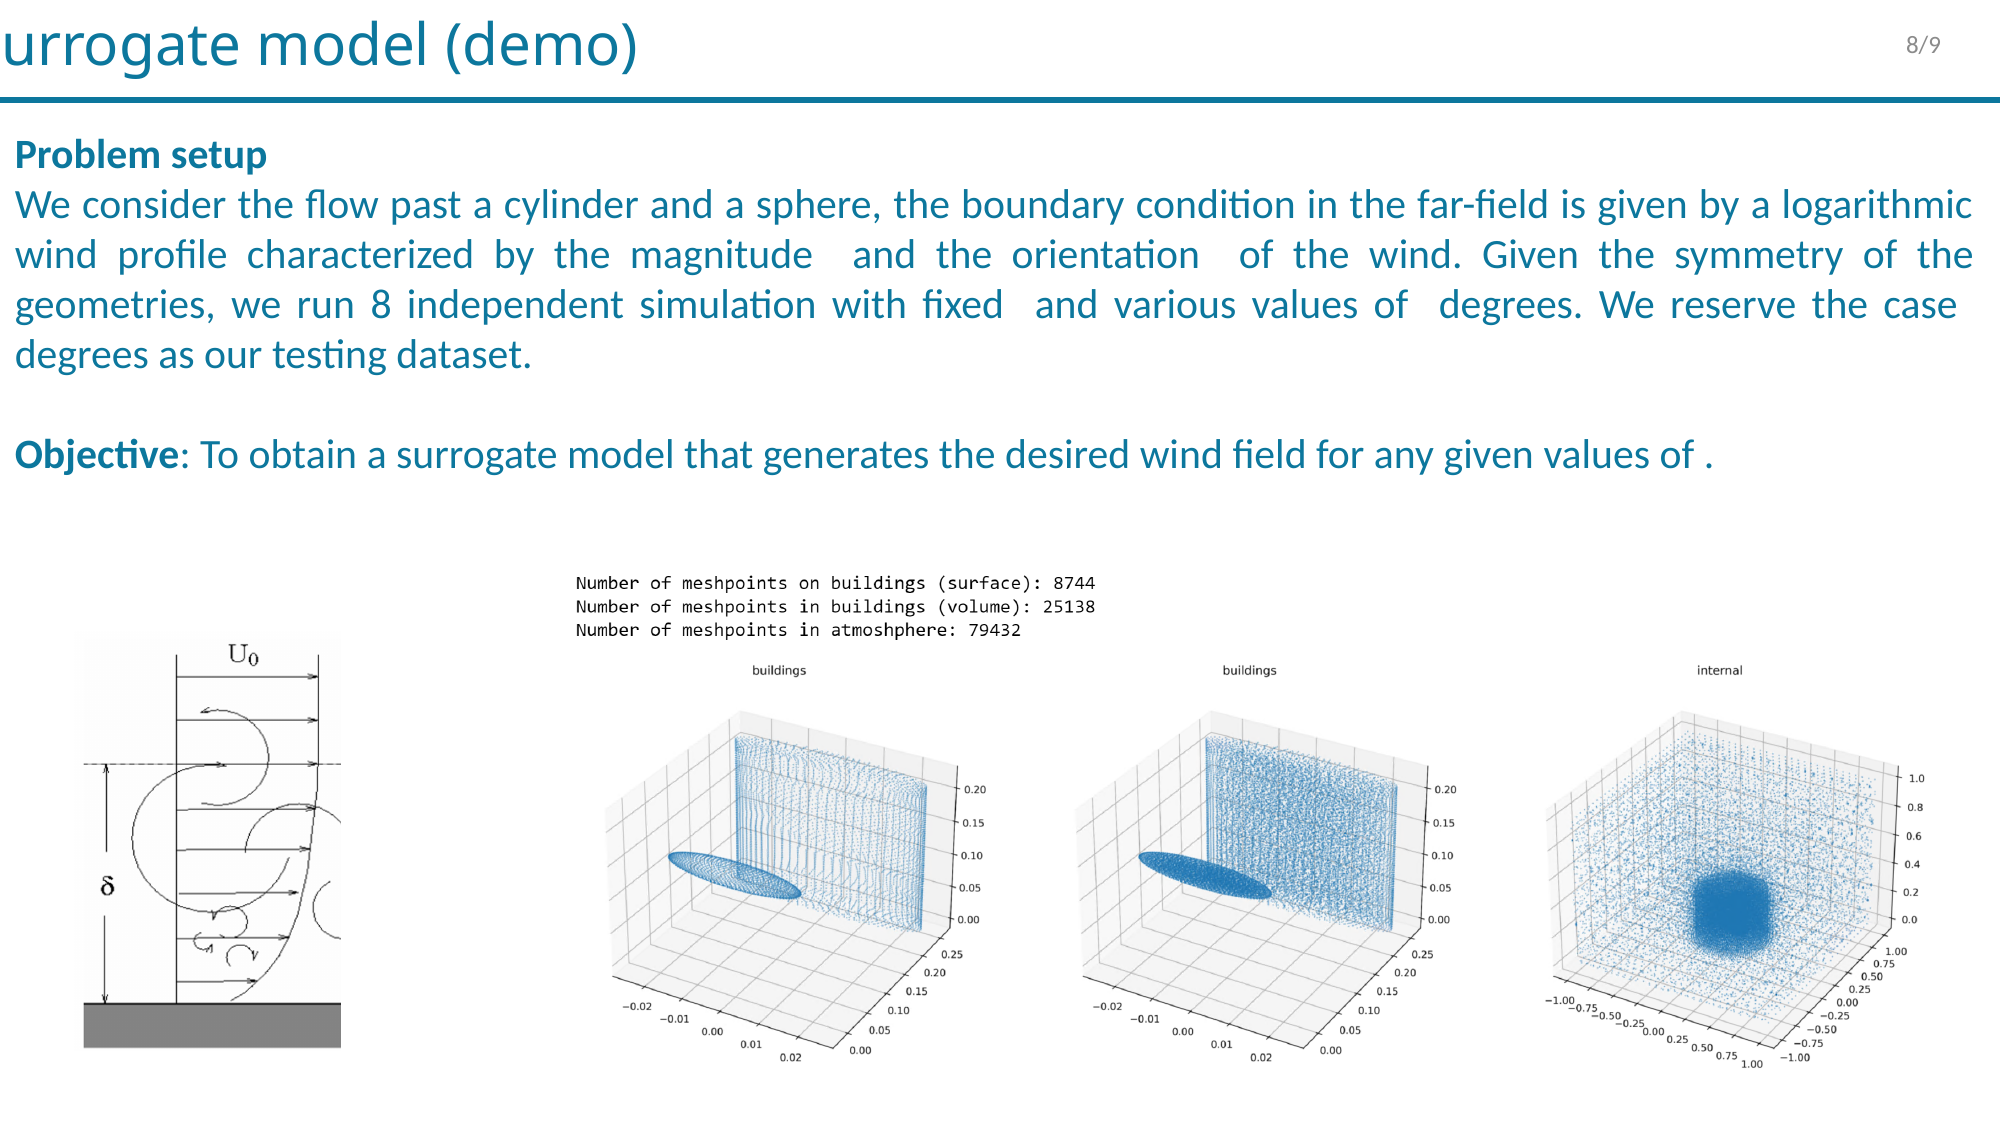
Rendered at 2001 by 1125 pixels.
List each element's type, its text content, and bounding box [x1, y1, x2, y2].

text_box Surrogate model (demo) [0, 0, 654, 85]
picture [74, 631, 341, 1051]
picture [567, 570, 1938, 1081]
slide_number 8/9 [1506, 13, 1957, 74]
